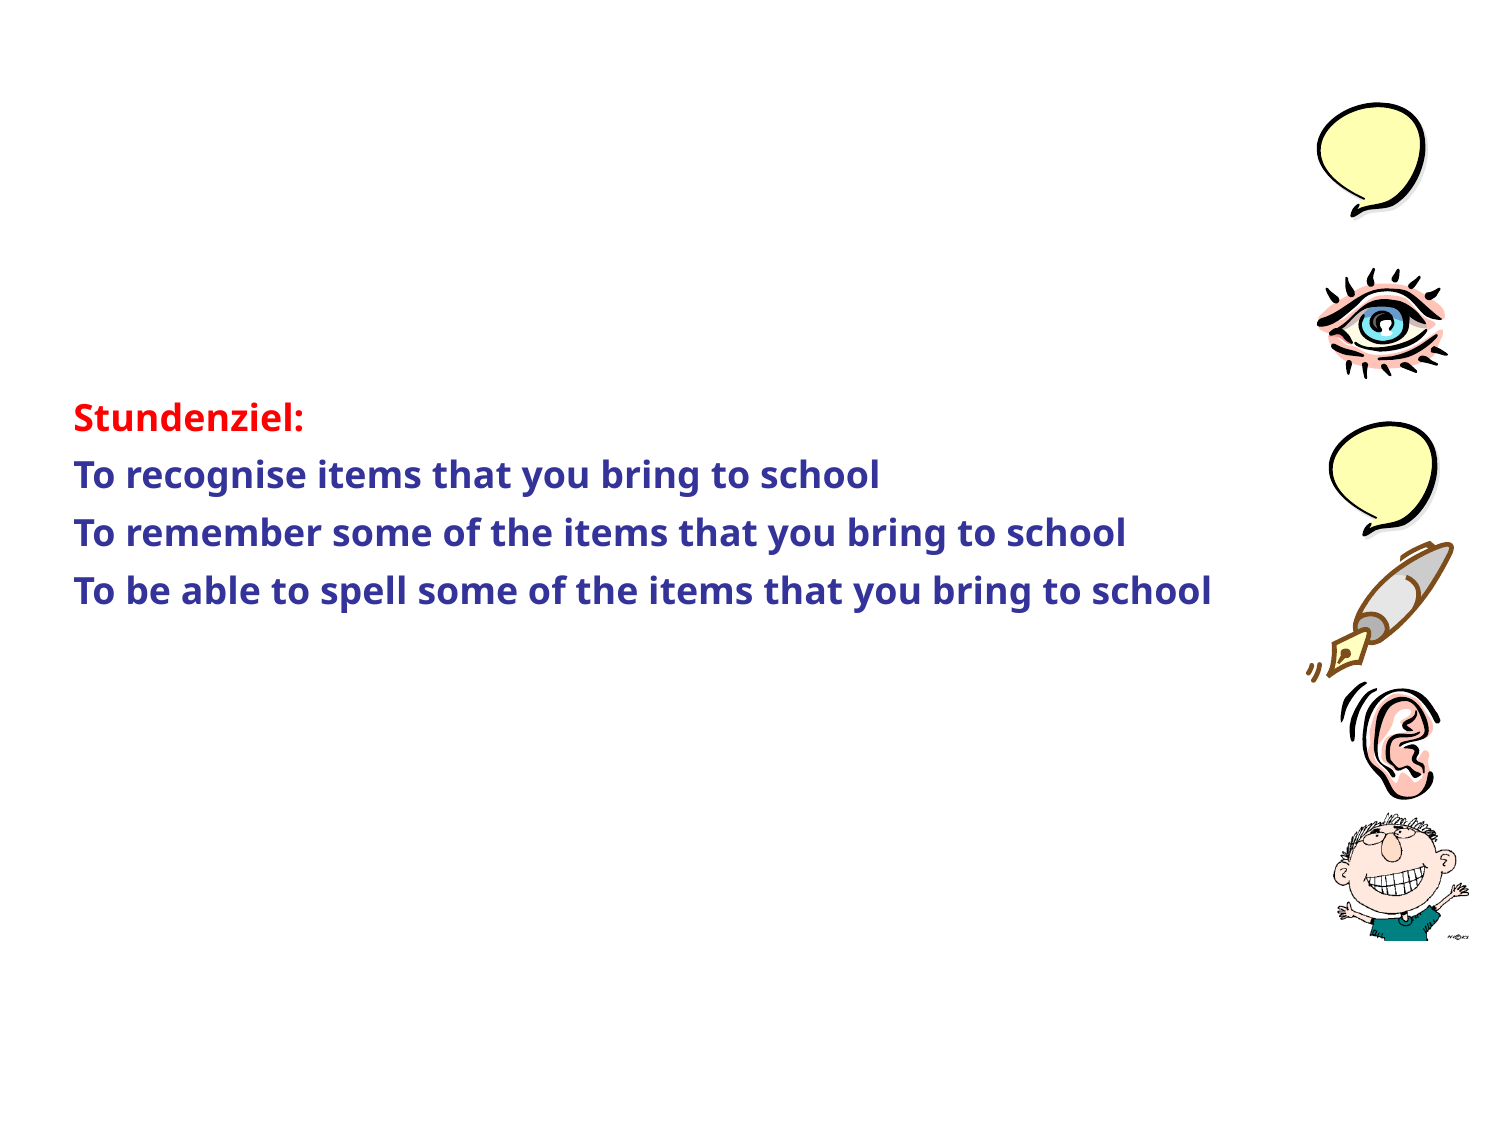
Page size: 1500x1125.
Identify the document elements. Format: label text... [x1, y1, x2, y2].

picture [1304, 420, 1457, 801]
text_box Stundenziel: To recognise items that you bring to school To remember some of the items that you bring to school To be able to spell some of the items that you bring to school [58, 386, 1335, 677]
picture [1328, 810, 1471, 941]
picture [1316, 101, 1430, 223]
picture [1316, 266, 1450, 381]
